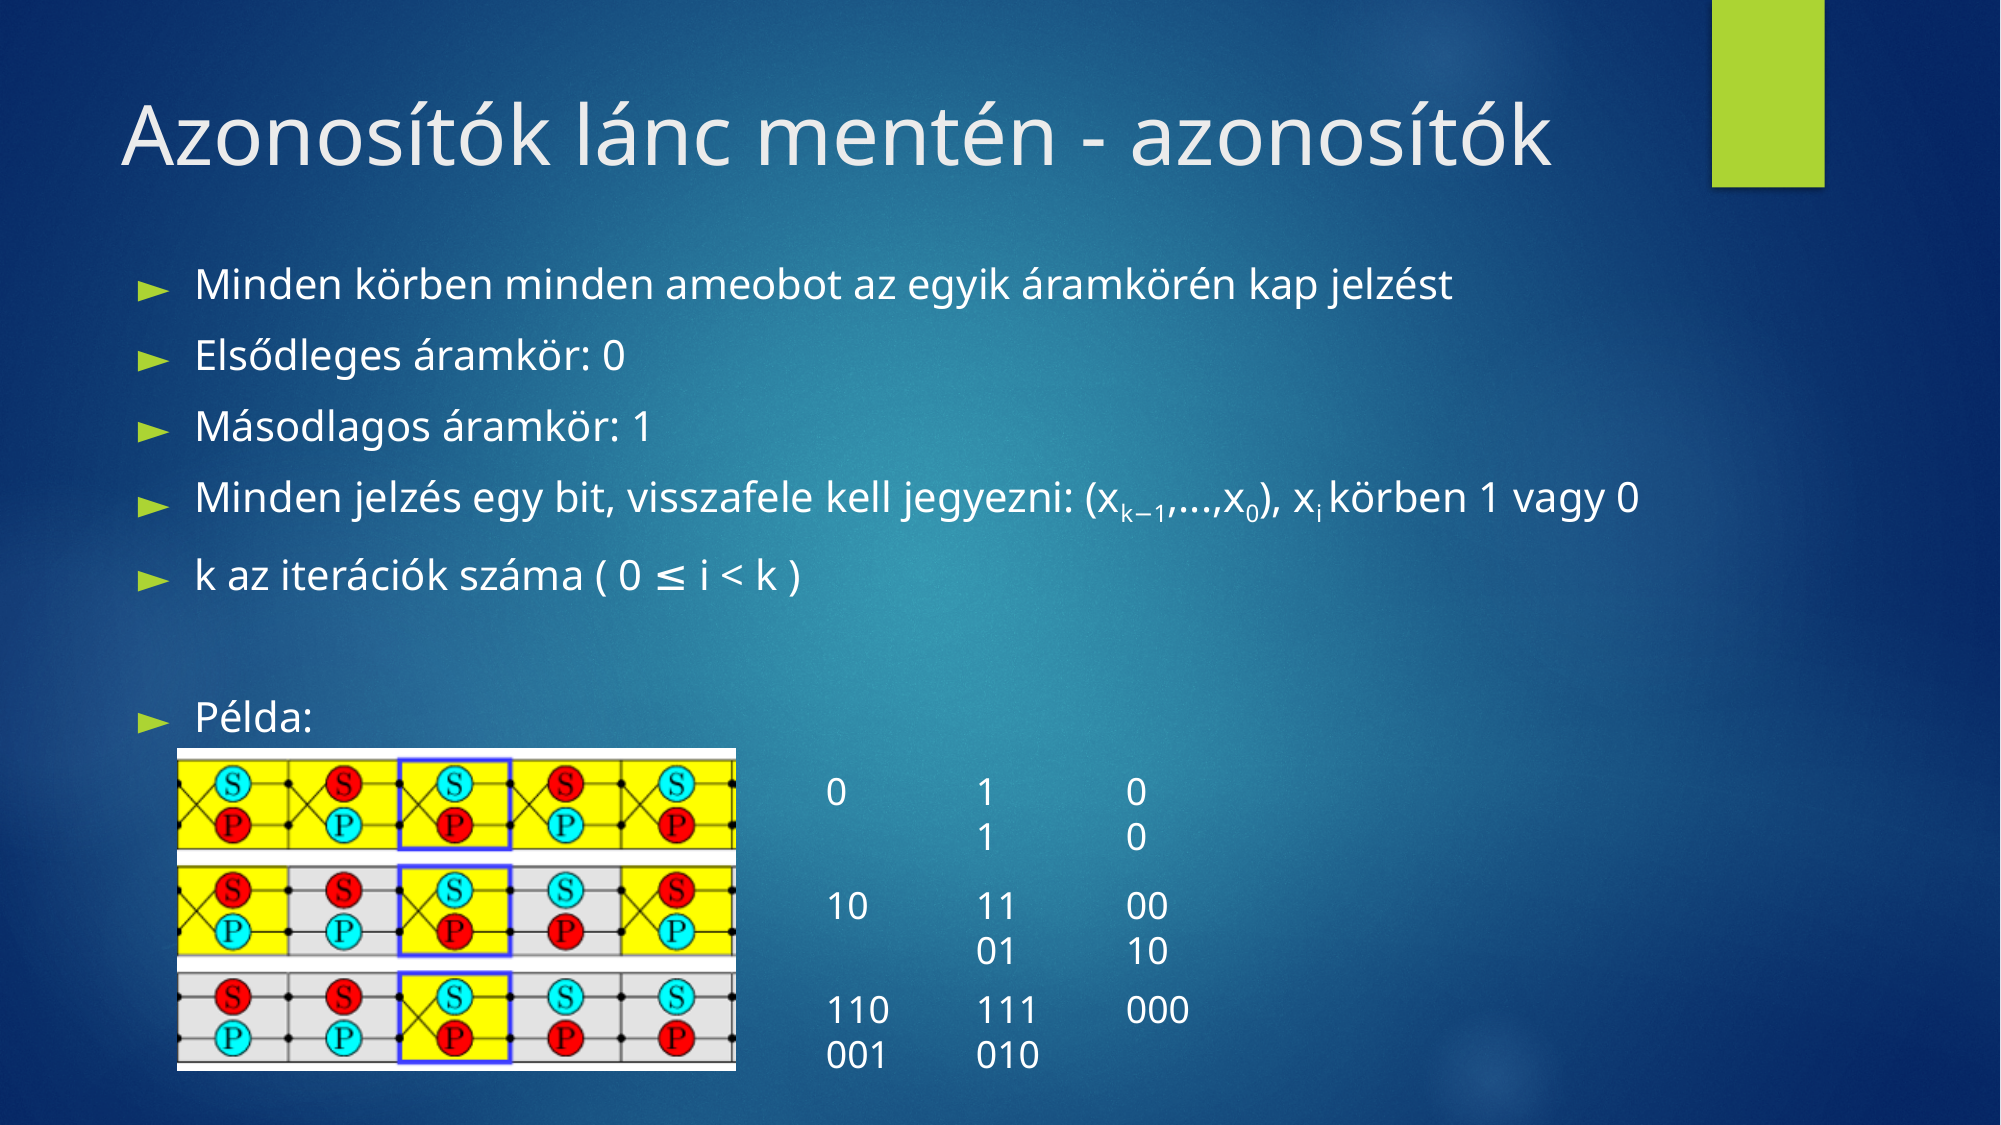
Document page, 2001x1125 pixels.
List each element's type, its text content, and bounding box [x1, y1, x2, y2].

text_box 0 1 0 1 0 [810, 760, 1180, 866]
text_box 110 111 000 001 010 [810, 979, 1311, 1084]
picture [0, 0, 2001, 1125]
title Azonosítók lánc mentén - azonosítók [106, 74, 1649, 304]
text_box 10 11 00 01 10 [810, 874, 1213, 979]
list Minden körben minden ameobot az egyik áramkörén kap jelzést Elsődleges áramkör: 0 Másodlagos áramkör: 1 Minden jelzés egy bit, visszafele kell jegyezni: (xk−1​,...,x0​), xi körben 1 vagy 0 k az iterációk száma ( 0 ≤ i < k ) Példa: [122, 250, 1823, 1025]
